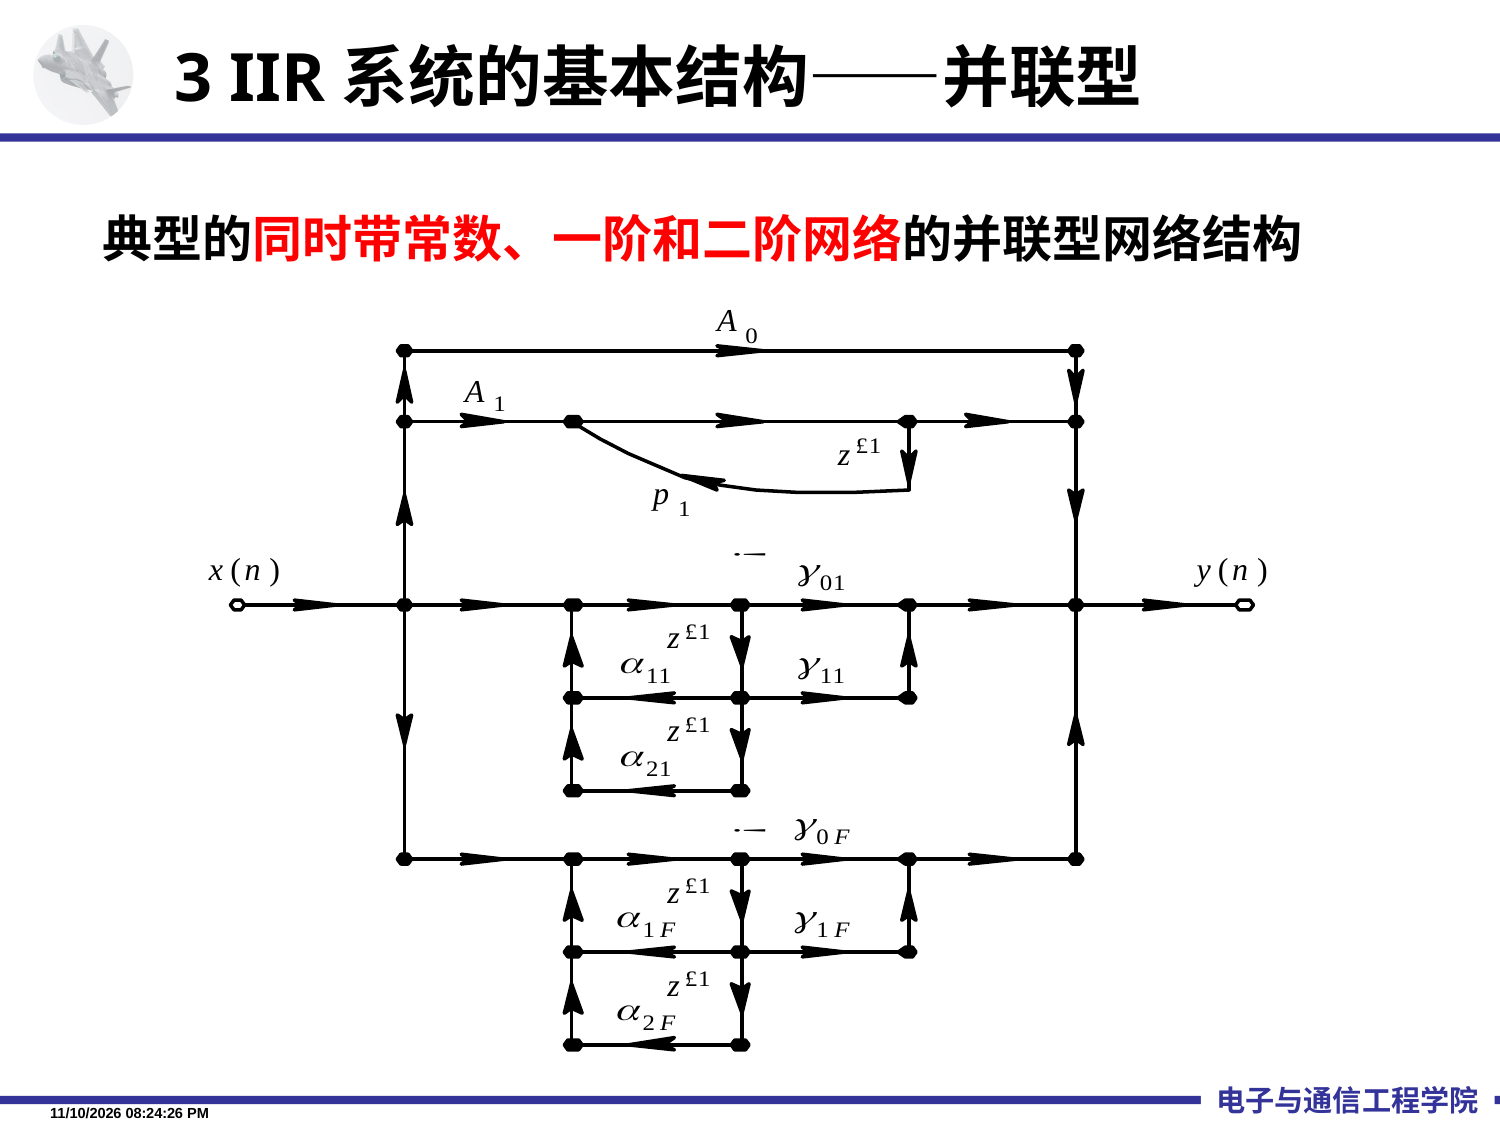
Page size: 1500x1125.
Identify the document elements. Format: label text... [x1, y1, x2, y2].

text_box 典型的同时带常数、一阶和二阶网络的并联型网络结构 [87, 199, 1350, 275]
text_box 基本构成单元 [33, 24, 134, 125]
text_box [159, 282, 1322, 1085]
text_box 3 IIR系统的基本结构——并联型 [159, 24, 1500, 125]
